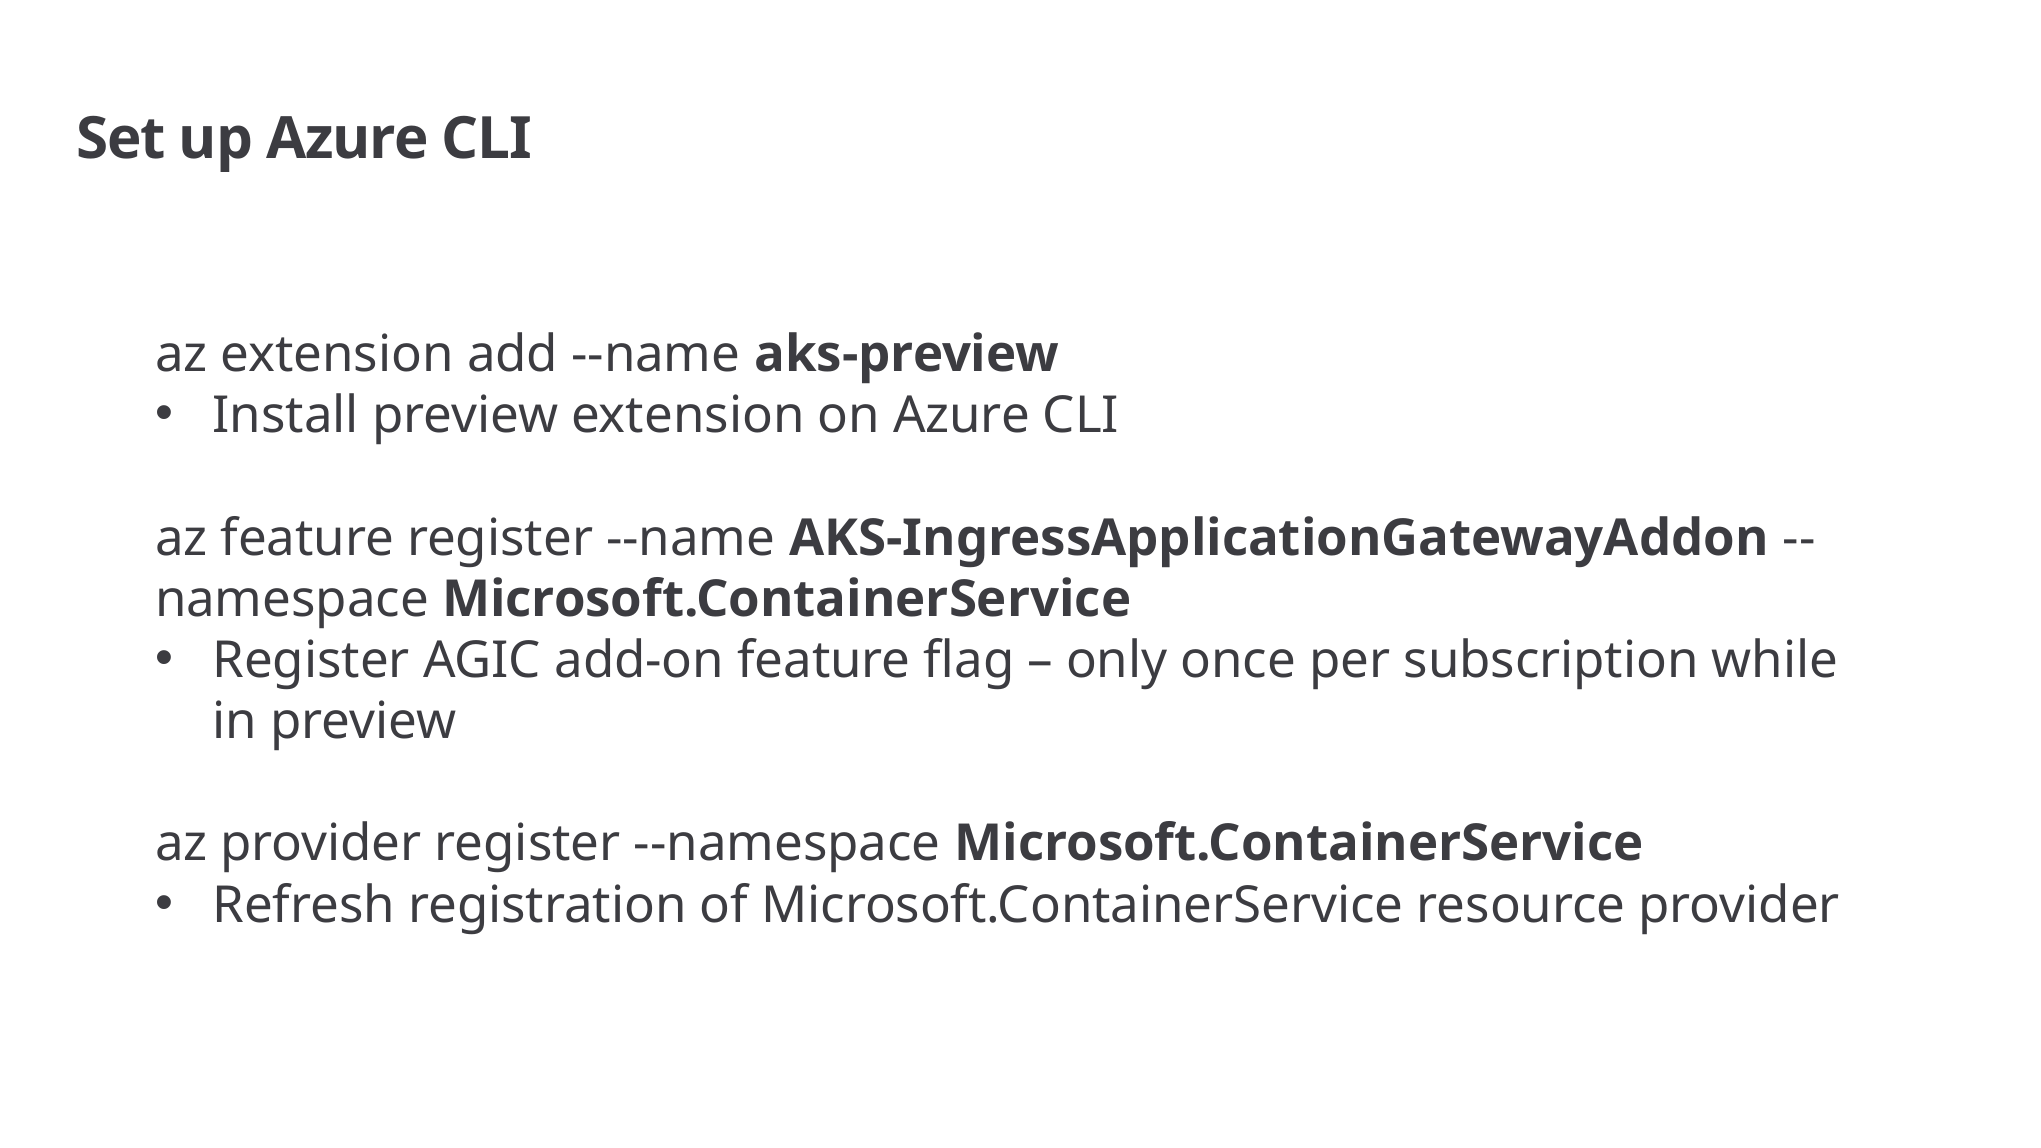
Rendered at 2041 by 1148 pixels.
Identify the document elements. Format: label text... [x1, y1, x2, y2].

text_box az extension add --name aks-preview Install preview extension on Azure CLI az feature register --name AKS-IngressApplicationGatewayAddon --namespace Microsoft.ContainerService Register AGIC add-on feature flag – only once per subscription while in preview az provider register --namespace Microsoft.ContainerService Refresh registration of Microsoft.ContainerService resource provider [140, 312, 1870, 940]
title Set up Azure CLI [76, 93, 1969, 230]
